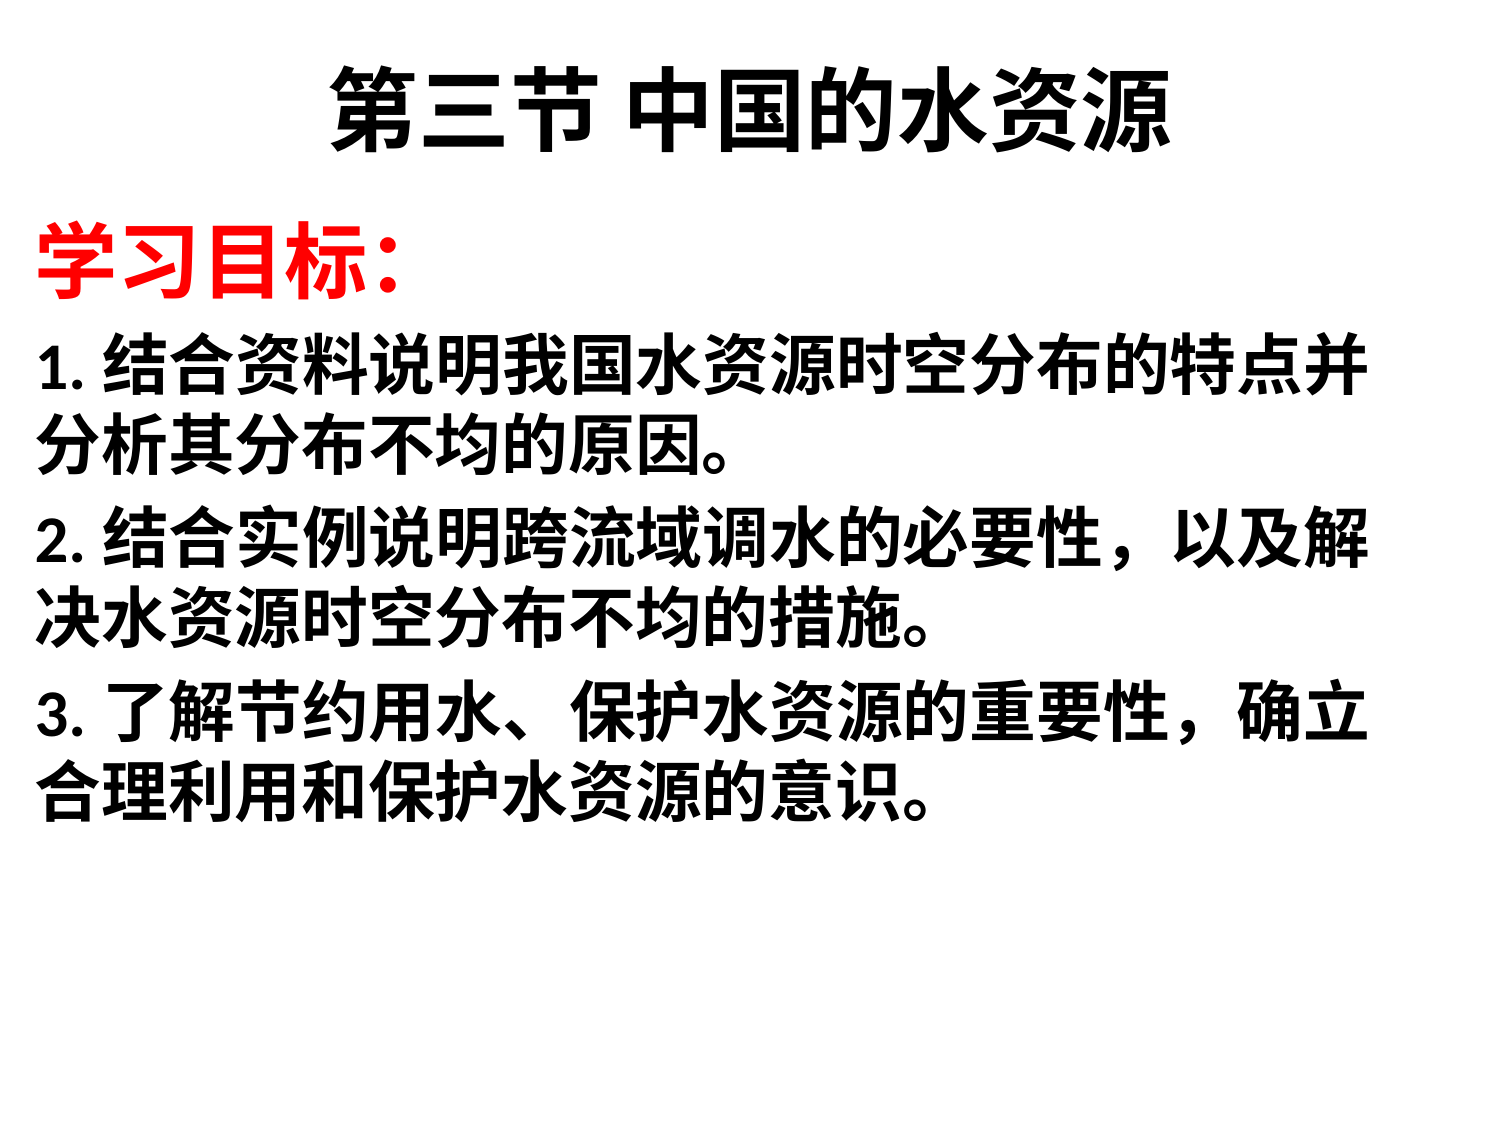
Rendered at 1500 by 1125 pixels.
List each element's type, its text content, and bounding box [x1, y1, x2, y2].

list 学习目标： 1.结合资料说明我国水资源时空分布的特点并分析其分布不均的原因。 2.结合实例说明跨流域调水的必要性，以及解决水资源时空分布不均的措施。 3.了解节约用水、保护水资源的重要性，确立合理利用和保护水资源的意识。 [19, 201, 1440, 945]
title 第三节 中国的水资源 [74, 14, 1426, 201]
